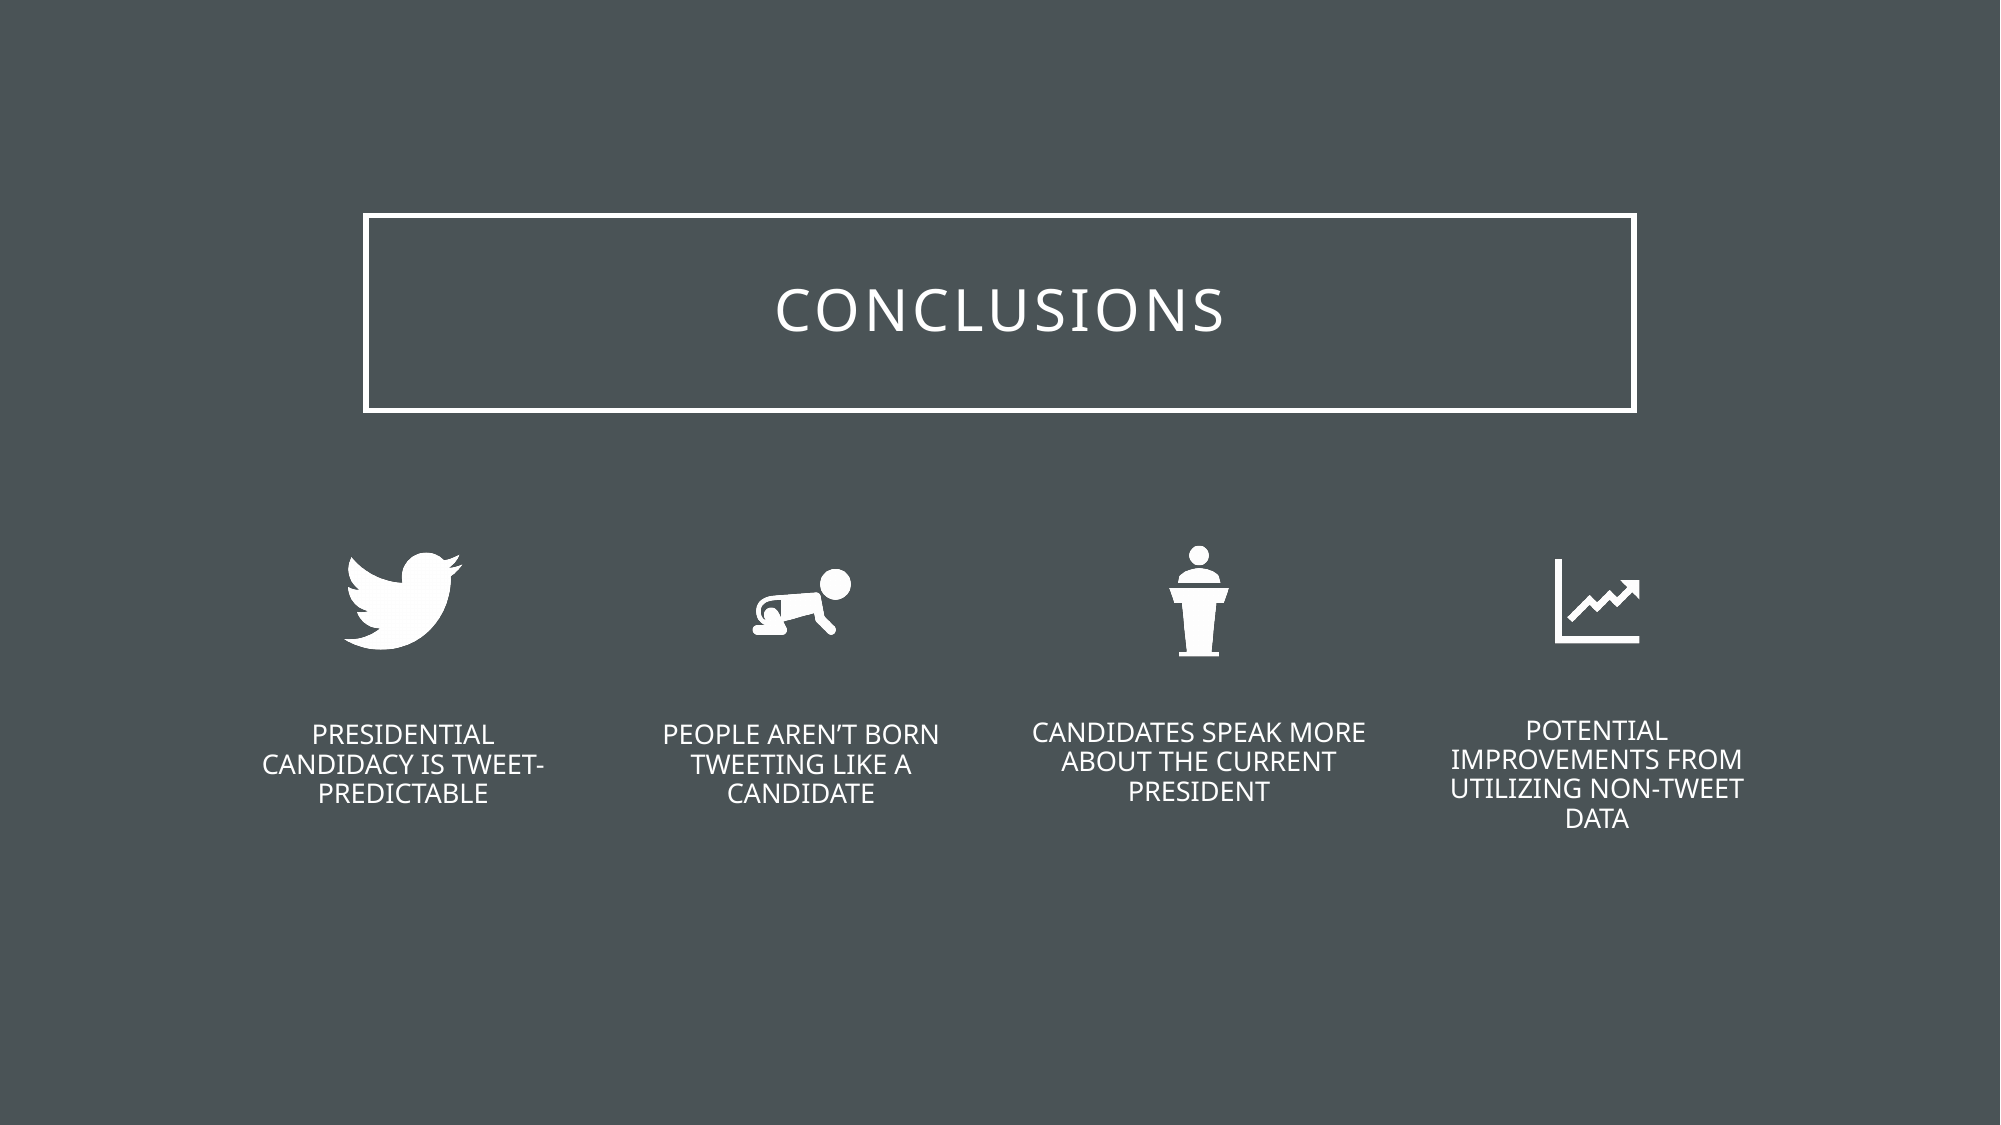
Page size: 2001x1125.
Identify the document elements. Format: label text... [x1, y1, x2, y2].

title Conclusions [363, 213, 1637, 413]
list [158, 484, 1842, 900]
